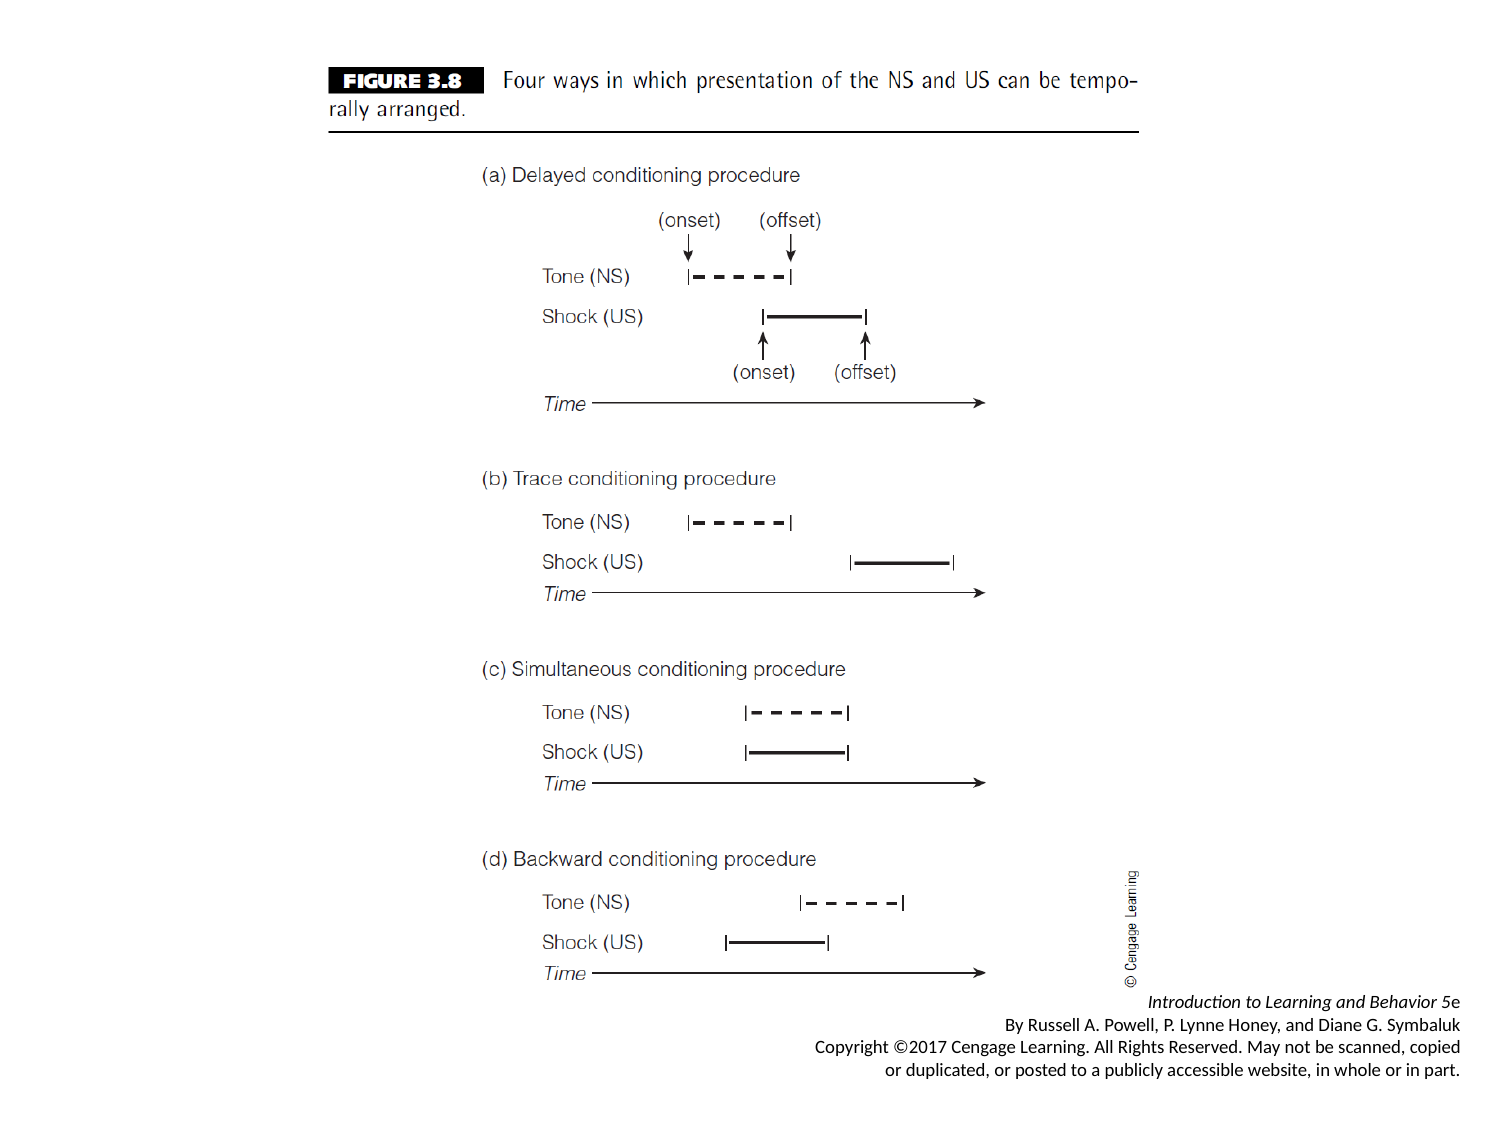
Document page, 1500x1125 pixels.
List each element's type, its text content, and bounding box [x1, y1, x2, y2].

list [324, 62, 1143, 993]
title Figure 3.8 [75, 45, 1425, 233]
